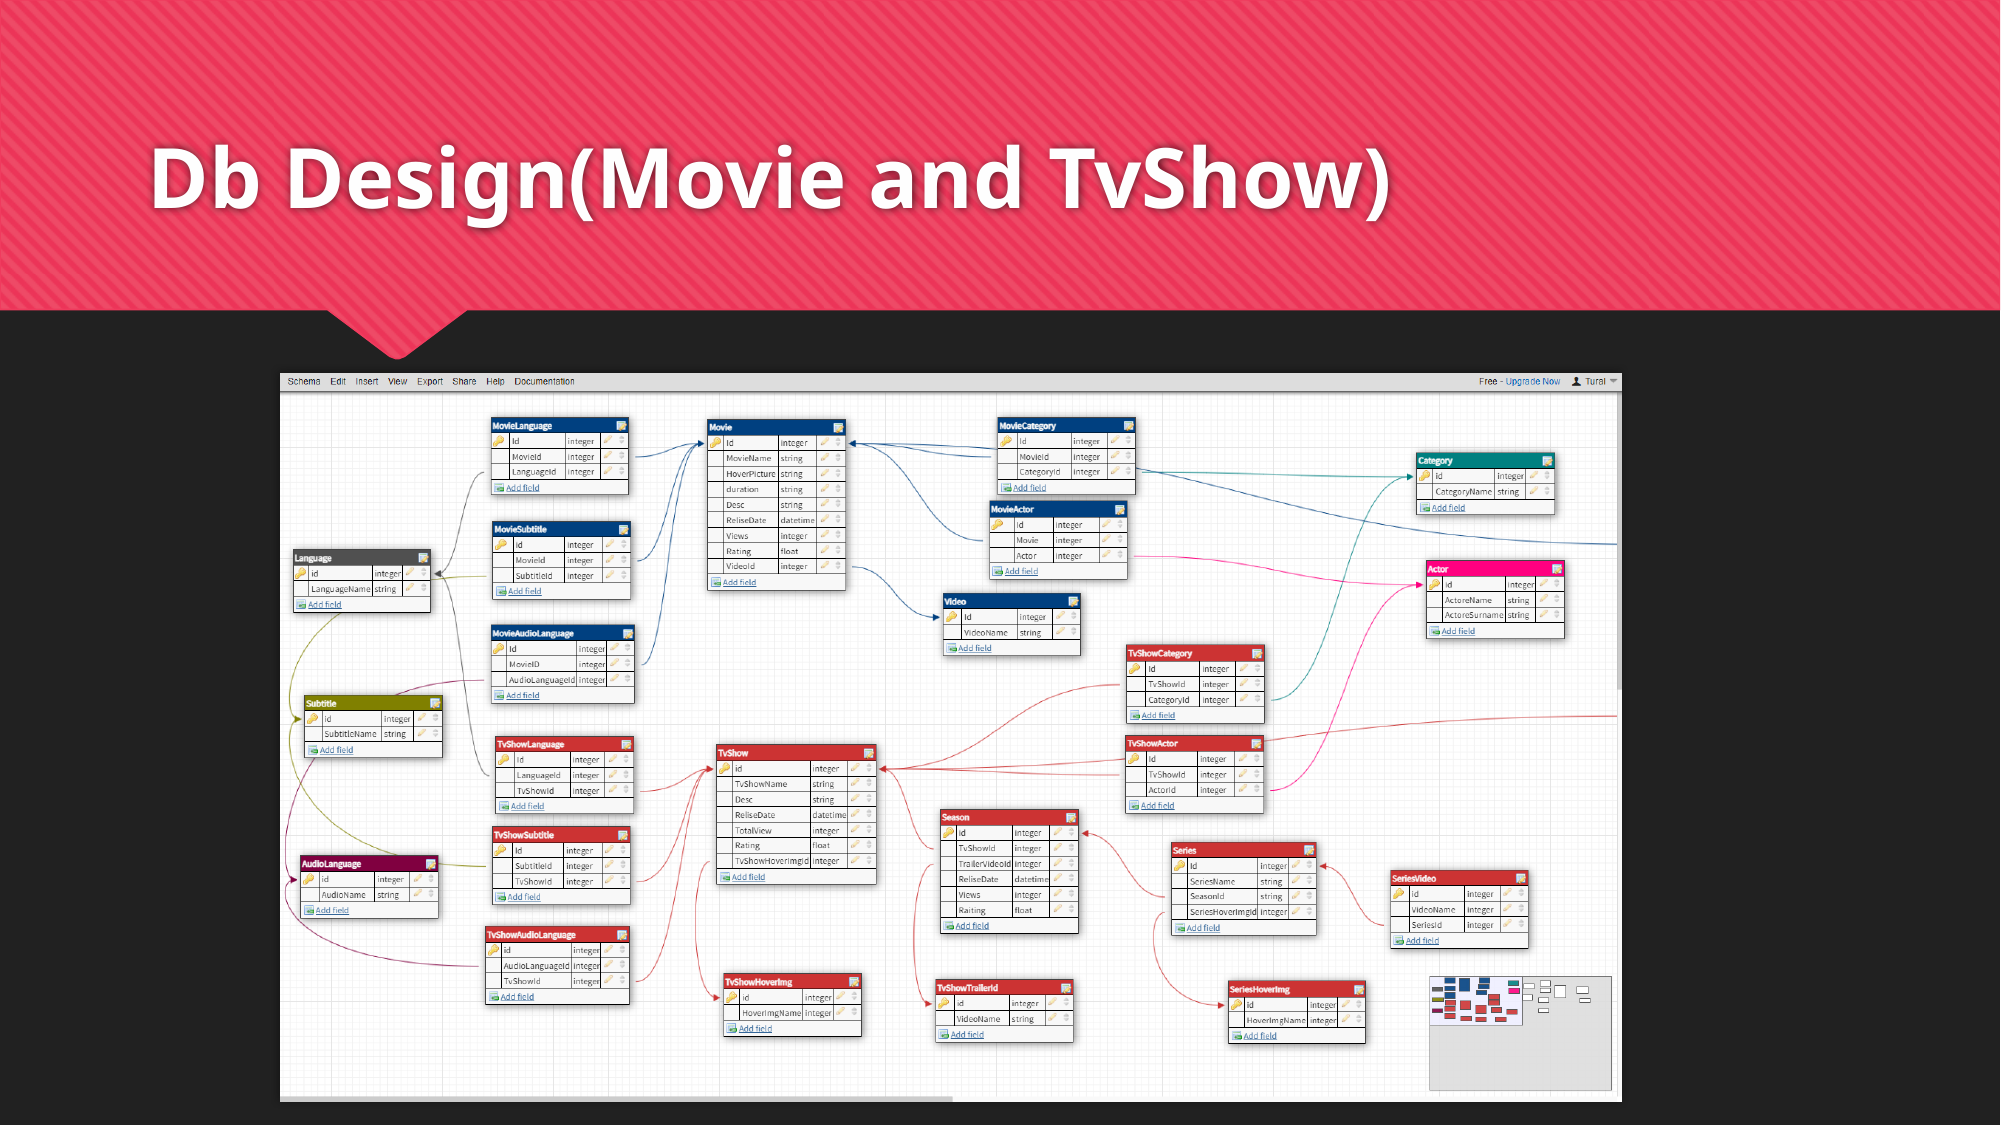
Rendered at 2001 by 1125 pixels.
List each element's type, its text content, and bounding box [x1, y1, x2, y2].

title Db Design(Movie and TvShow) [132, 73, 1868, 233]
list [279, 372, 1622, 1103]
